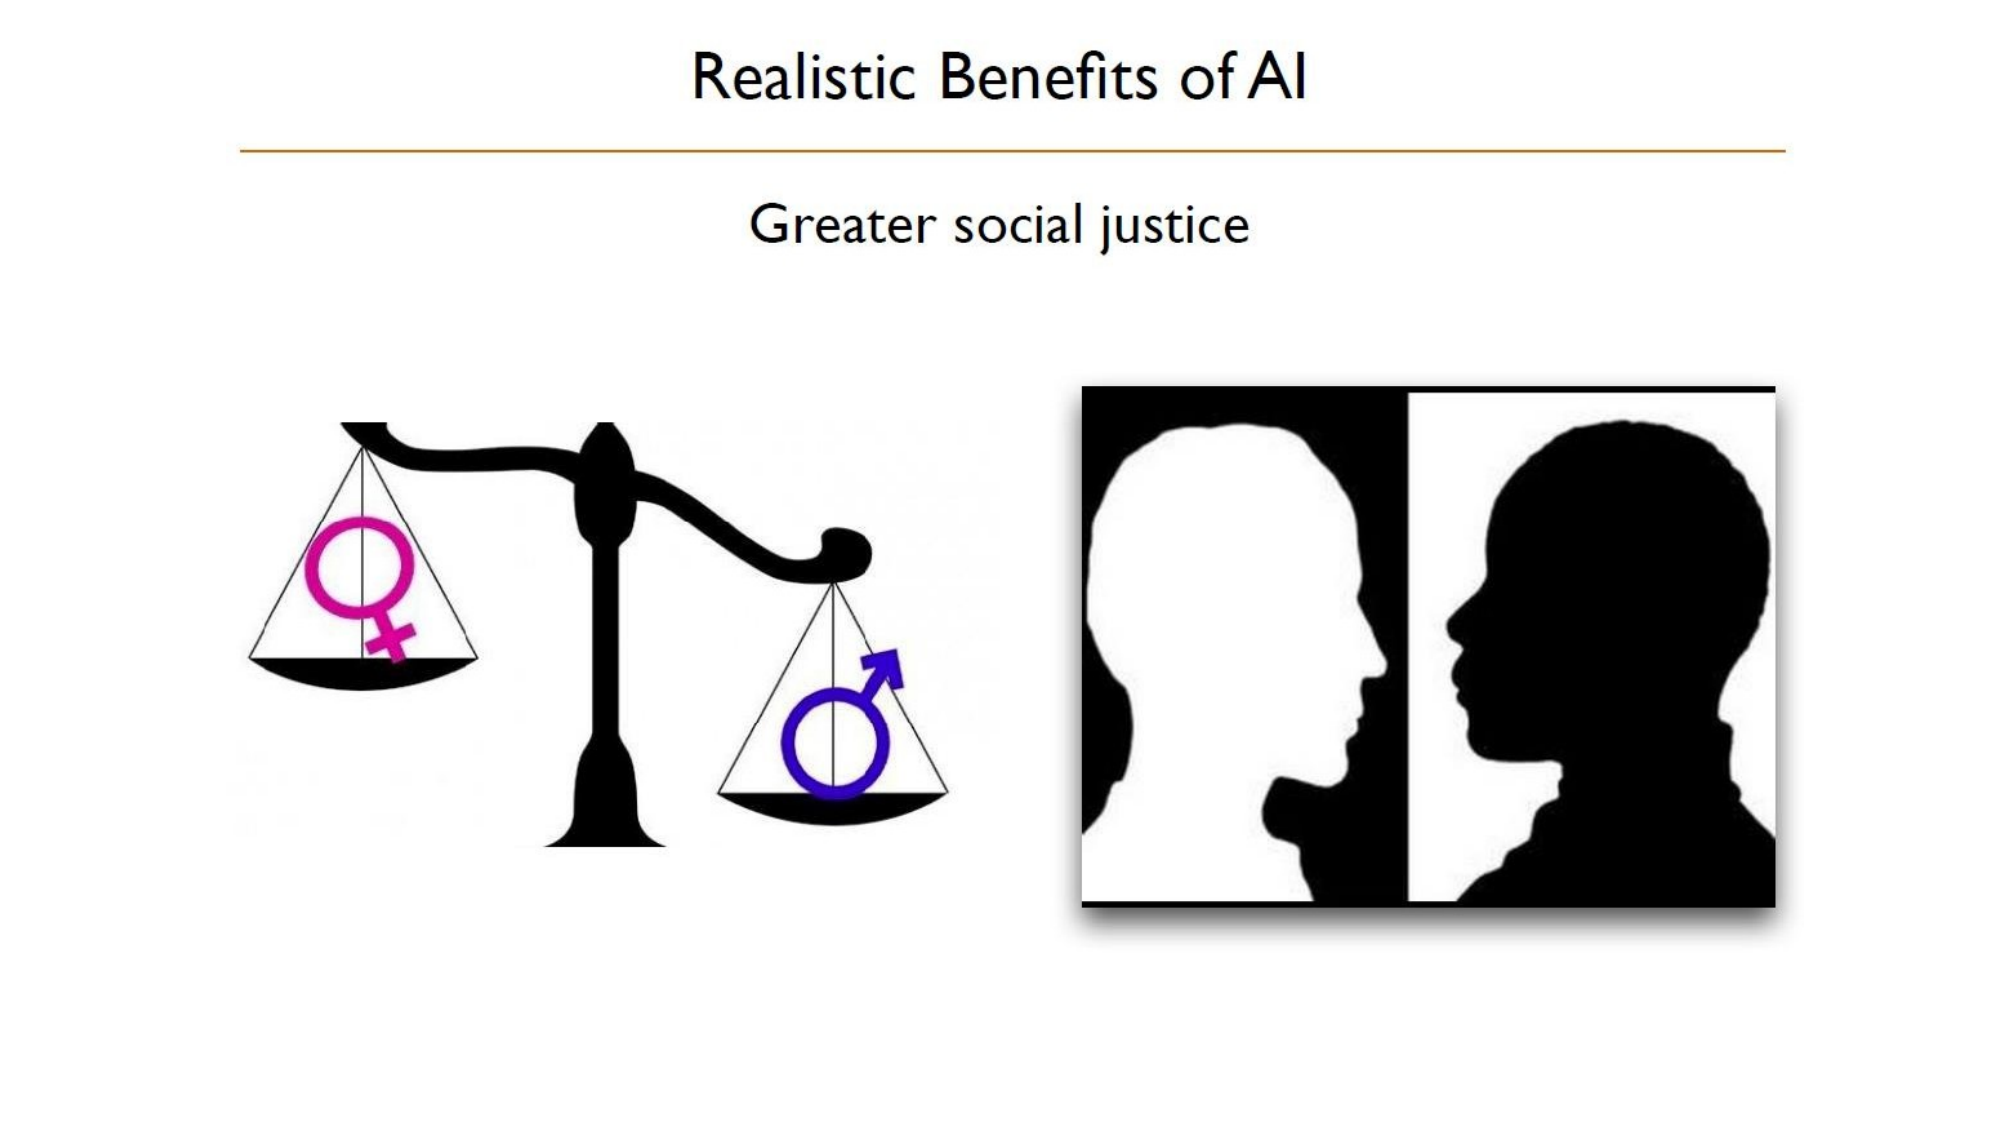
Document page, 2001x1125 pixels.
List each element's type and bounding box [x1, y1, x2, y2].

picture [226, 39, 1804, 953]
